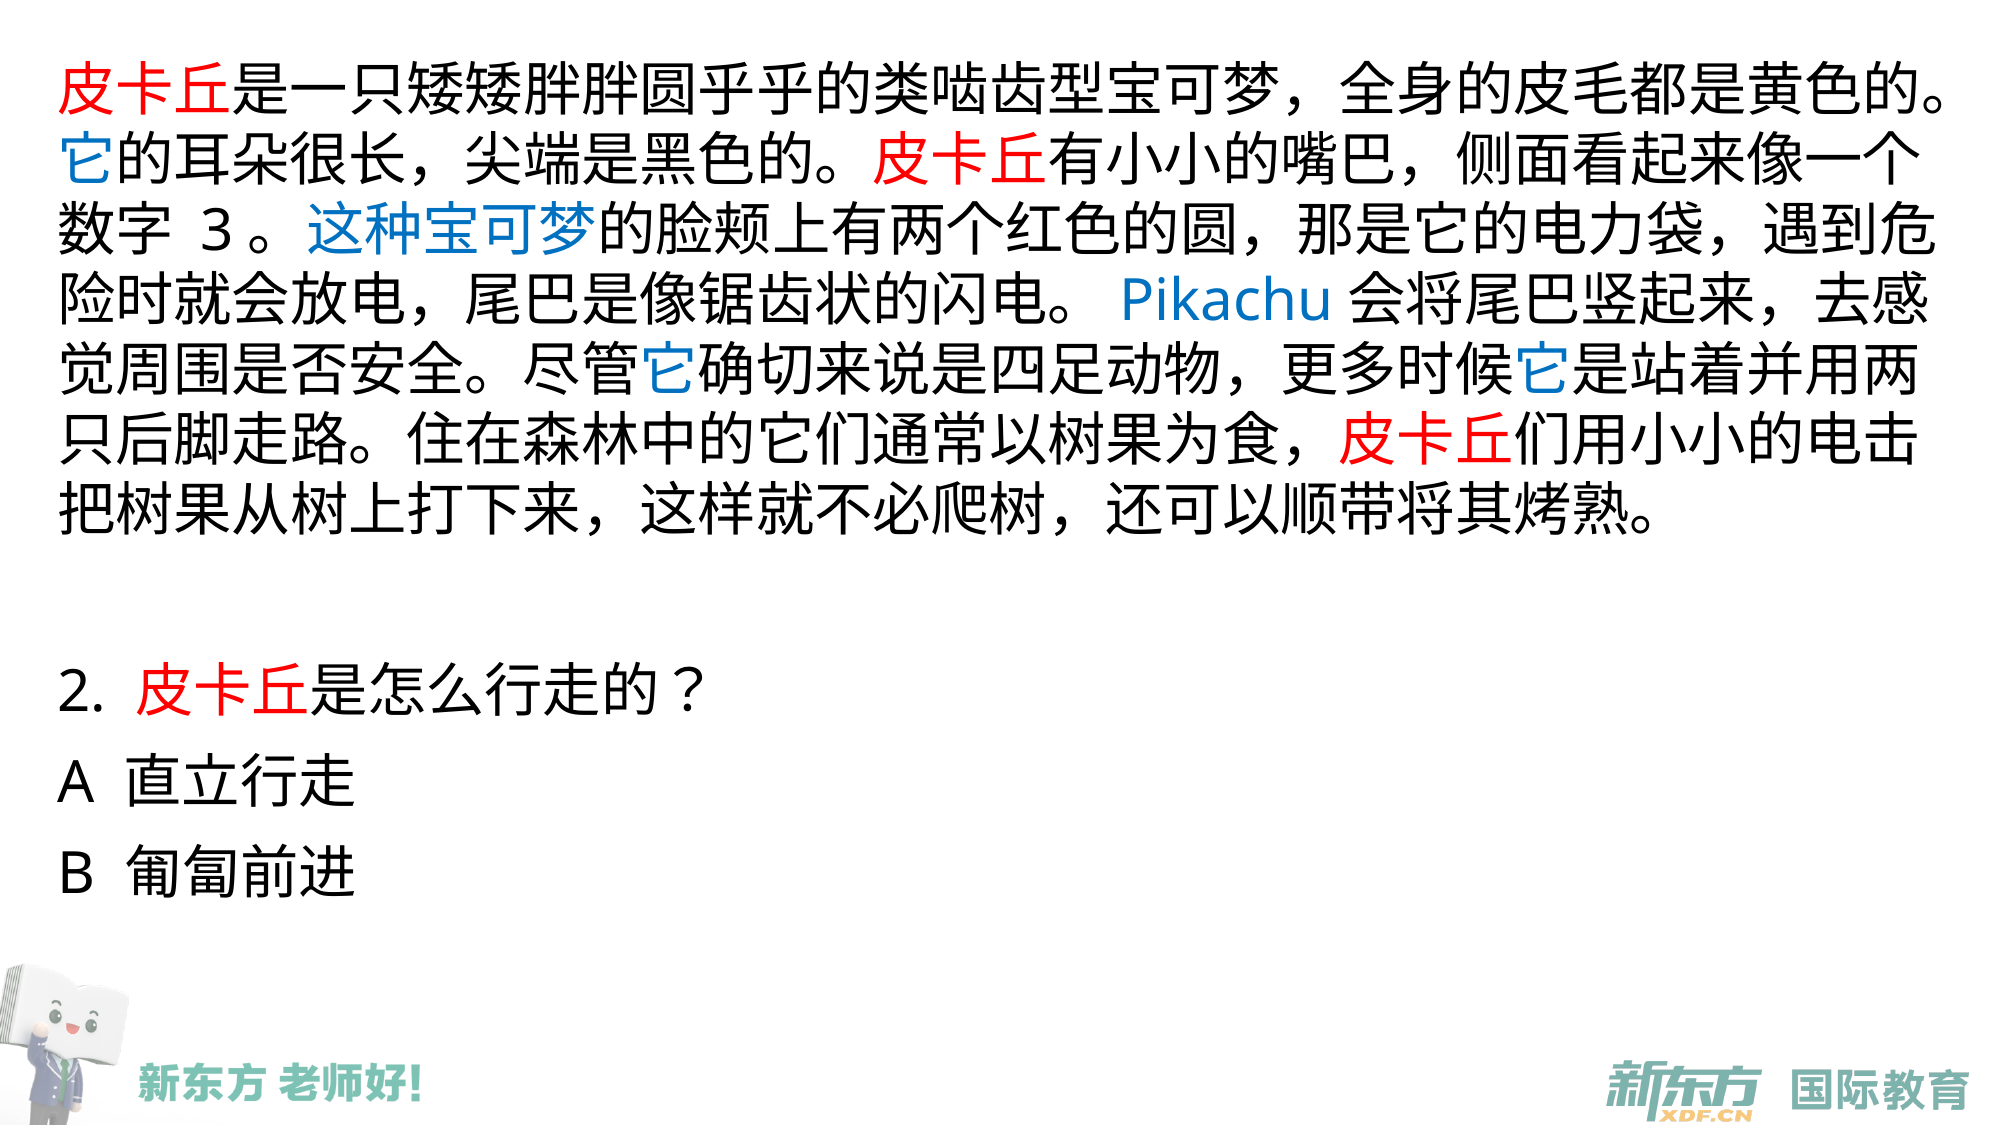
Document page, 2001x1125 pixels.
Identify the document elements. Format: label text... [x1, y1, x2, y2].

table_cell 20 [138, 1062, 420, 1102]
table_cell 20 [1572, 1036, 2000, 1125]
list 皮卡丘是一只矮矮胖胖圆乎乎的类啮齿型宝可梦，全身的皮毛都是黄色的。它的耳朵很长，尖端是黑色的。皮卡丘有小小的嘴巴，侧面看起来像一个数字 3。这种宝可梦的脸颊上有两个红色的圆，那是它的电力袋，遇到危险时就会放电，尾巴是像锯齿状的闪电。Pikachu会将尾巴竖起来，去感觉周围是否安全。尽管它确切来说是四足动物，更多时候它是站着并用两只后脚走路。住在森林中的它们通常以树果为食，皮卡丘们用小小的电击把树果从树上打下来，这样就不必爬树，还可以顺带将其烤熟。 2. 皮卡丘是怎么行走的？ A 直立行走 B 匍匐前进 [42, 44, 1958, 1031]
